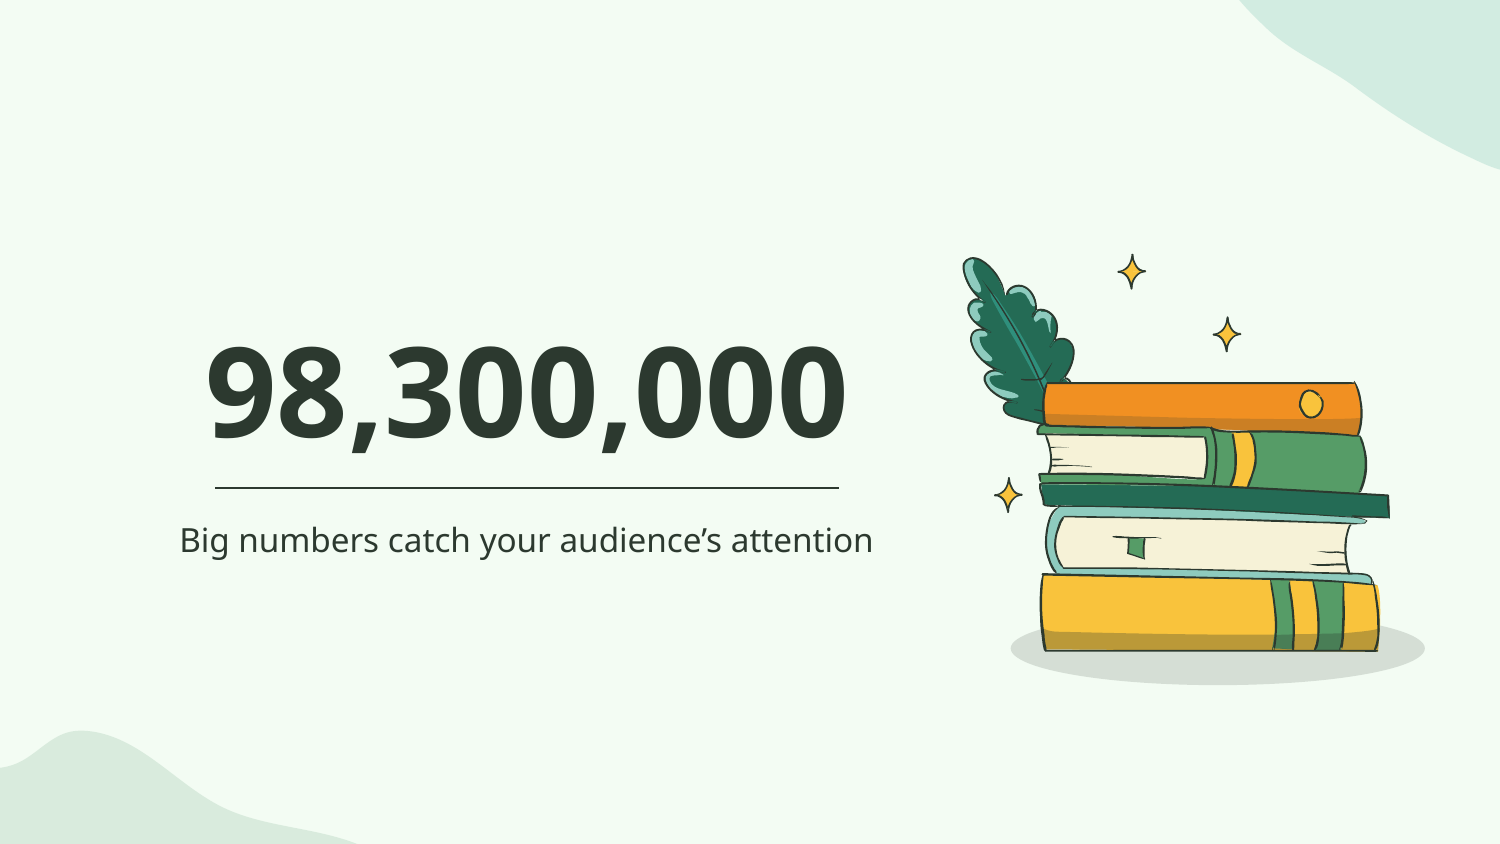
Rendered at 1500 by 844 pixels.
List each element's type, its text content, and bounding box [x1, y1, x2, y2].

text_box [962, 253, 1426, 686]
subtitle Big numbers catch your audience’s attention [116, 498, 938, 566]
title 98,300,000 [116, 277, 938, 478]
